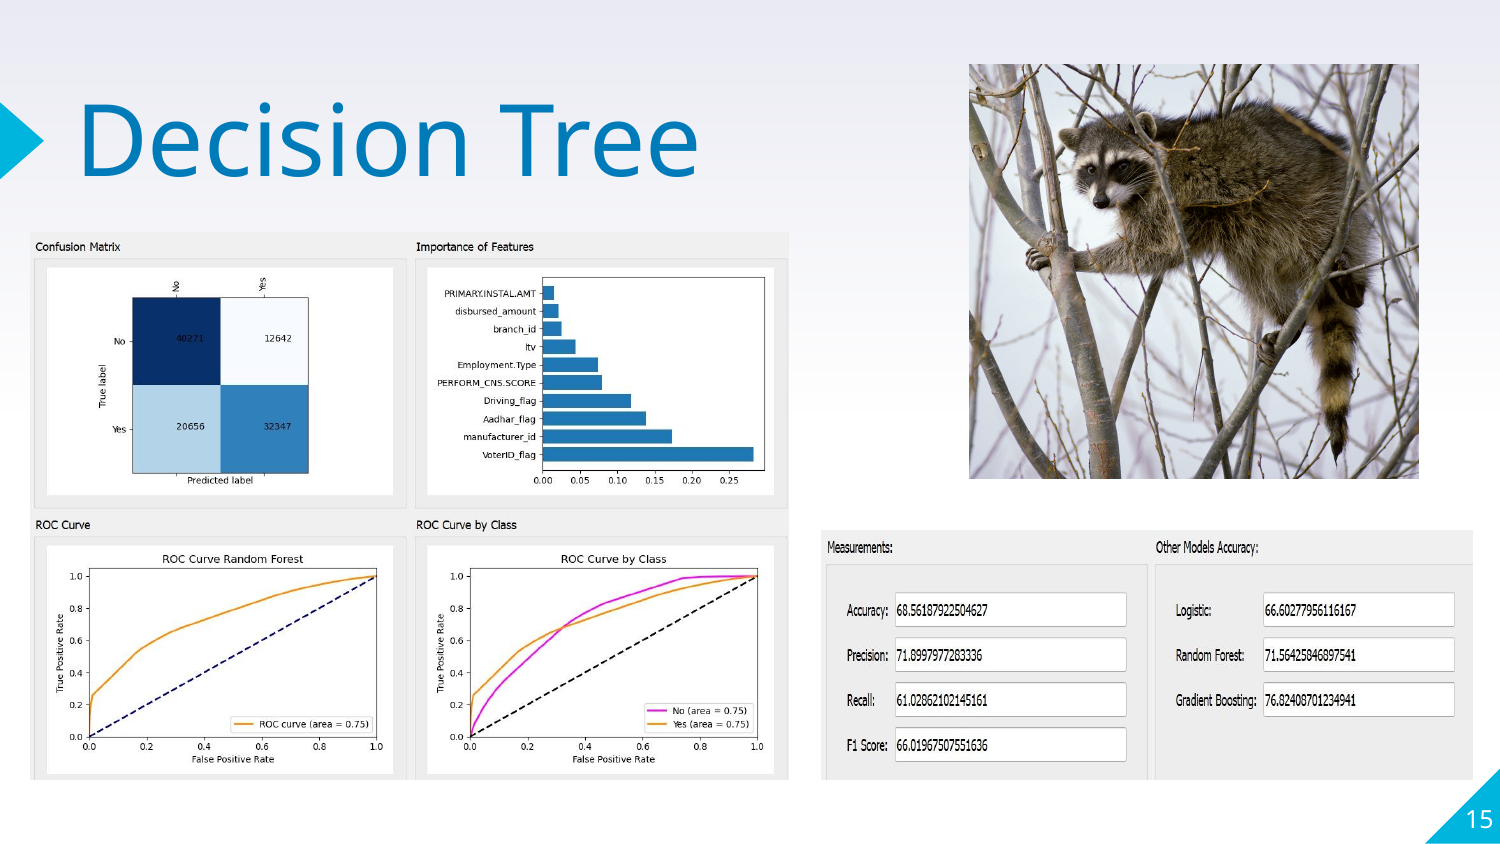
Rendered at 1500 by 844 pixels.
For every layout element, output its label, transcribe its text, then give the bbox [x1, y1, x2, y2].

picture [821, 530, 1473, 780]
picture [30, 231, 789, 780]
title Decision Tree [75, 99, 963, 277]
slide_number 15 [1418, 760, 1494, 838]
picture [968, 64, 1419, 479]
